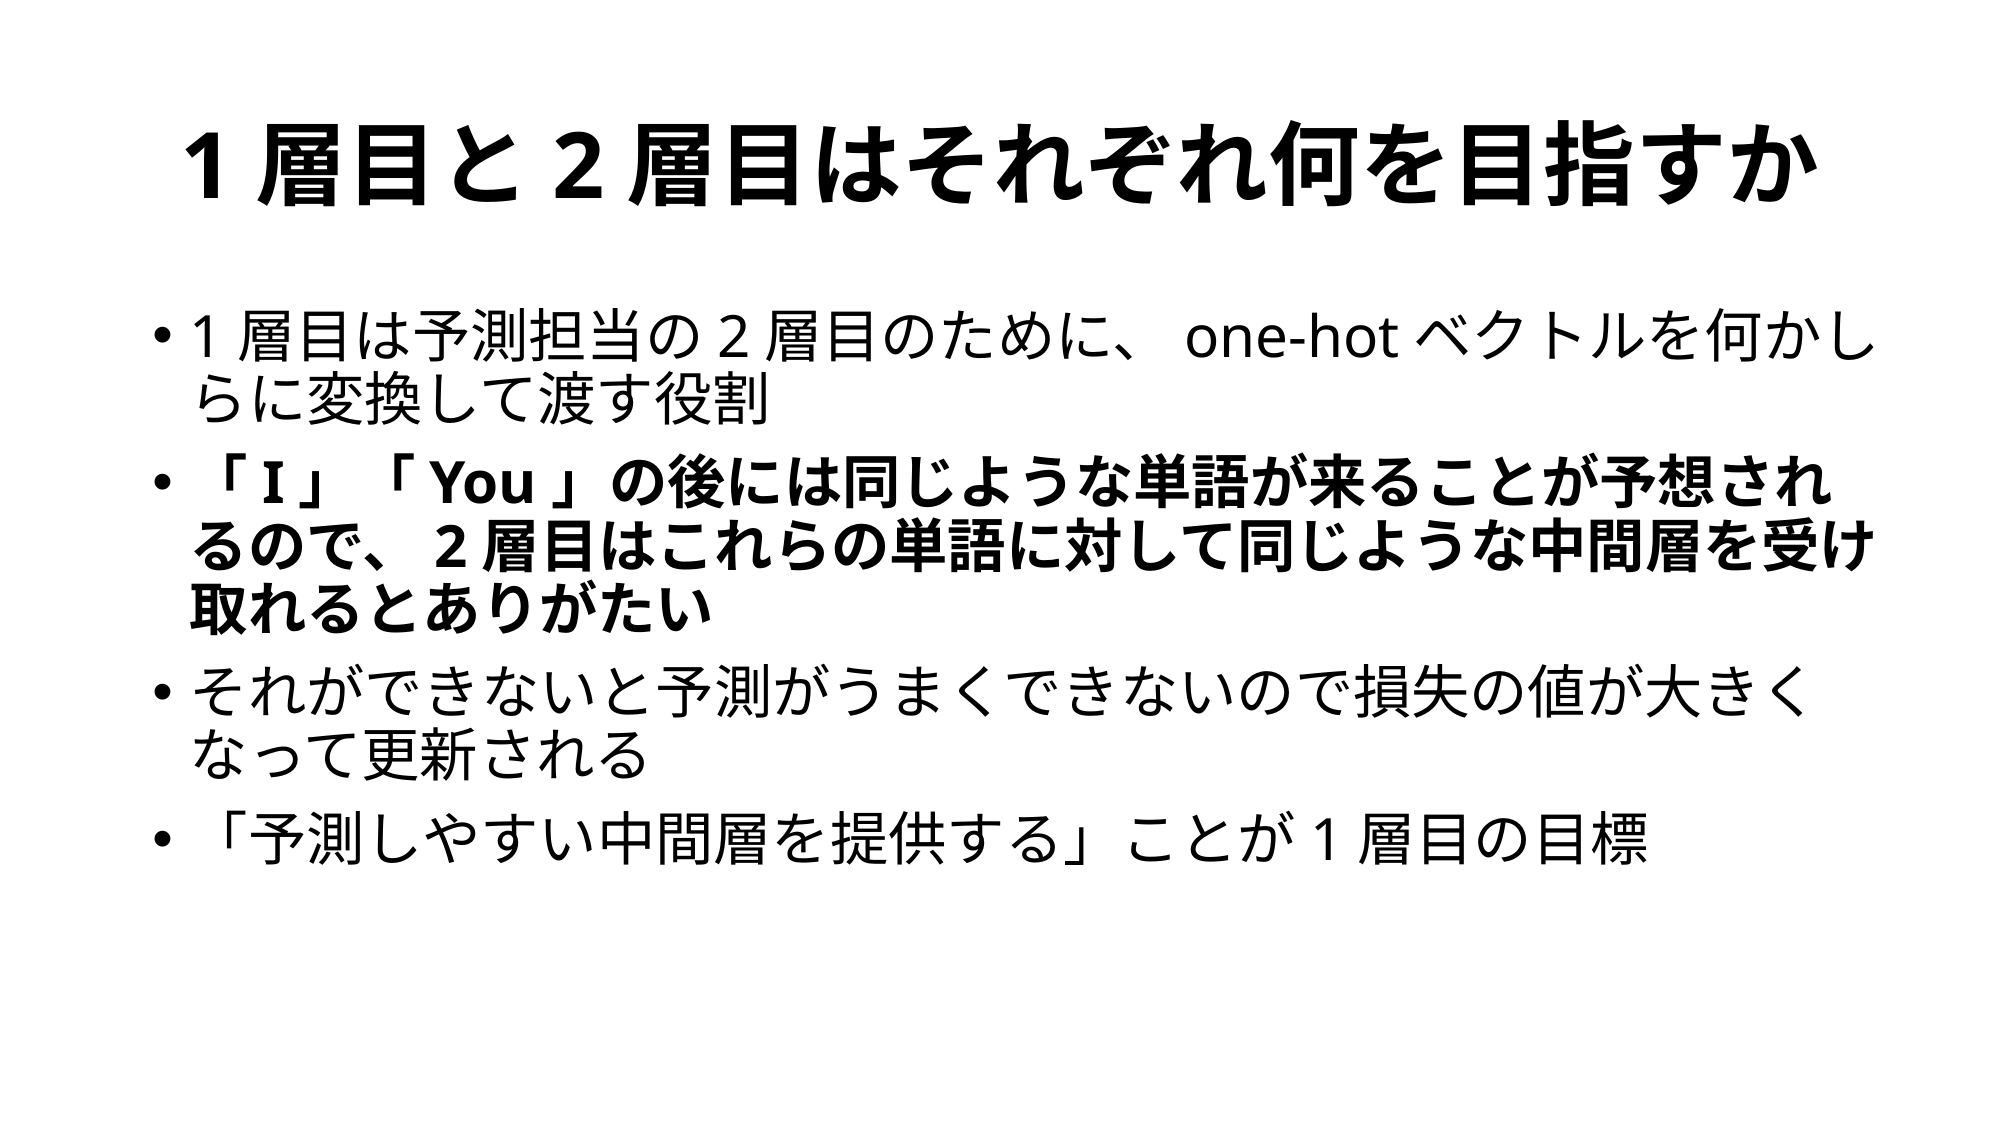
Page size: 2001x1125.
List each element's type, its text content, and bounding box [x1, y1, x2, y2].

list 1層目は予測担当の2層目のために、one-hotベクトルを何かしらに変換して渡す役割 「I」「You」の後には同じような単語が来ることが予想されるので、2層目はこれらの単語に対して同じような中間層を受け取れるとありがたい それができないと予測がうまくできないので損失の値が大きくなって更新される 「予測しやすい中間層を提供する」ことが1層目の目標 [137, 299, 1900, 1014]
title 1層目と2層目はそれぞれ何を目指すか [137, 59, 1863, 278]
